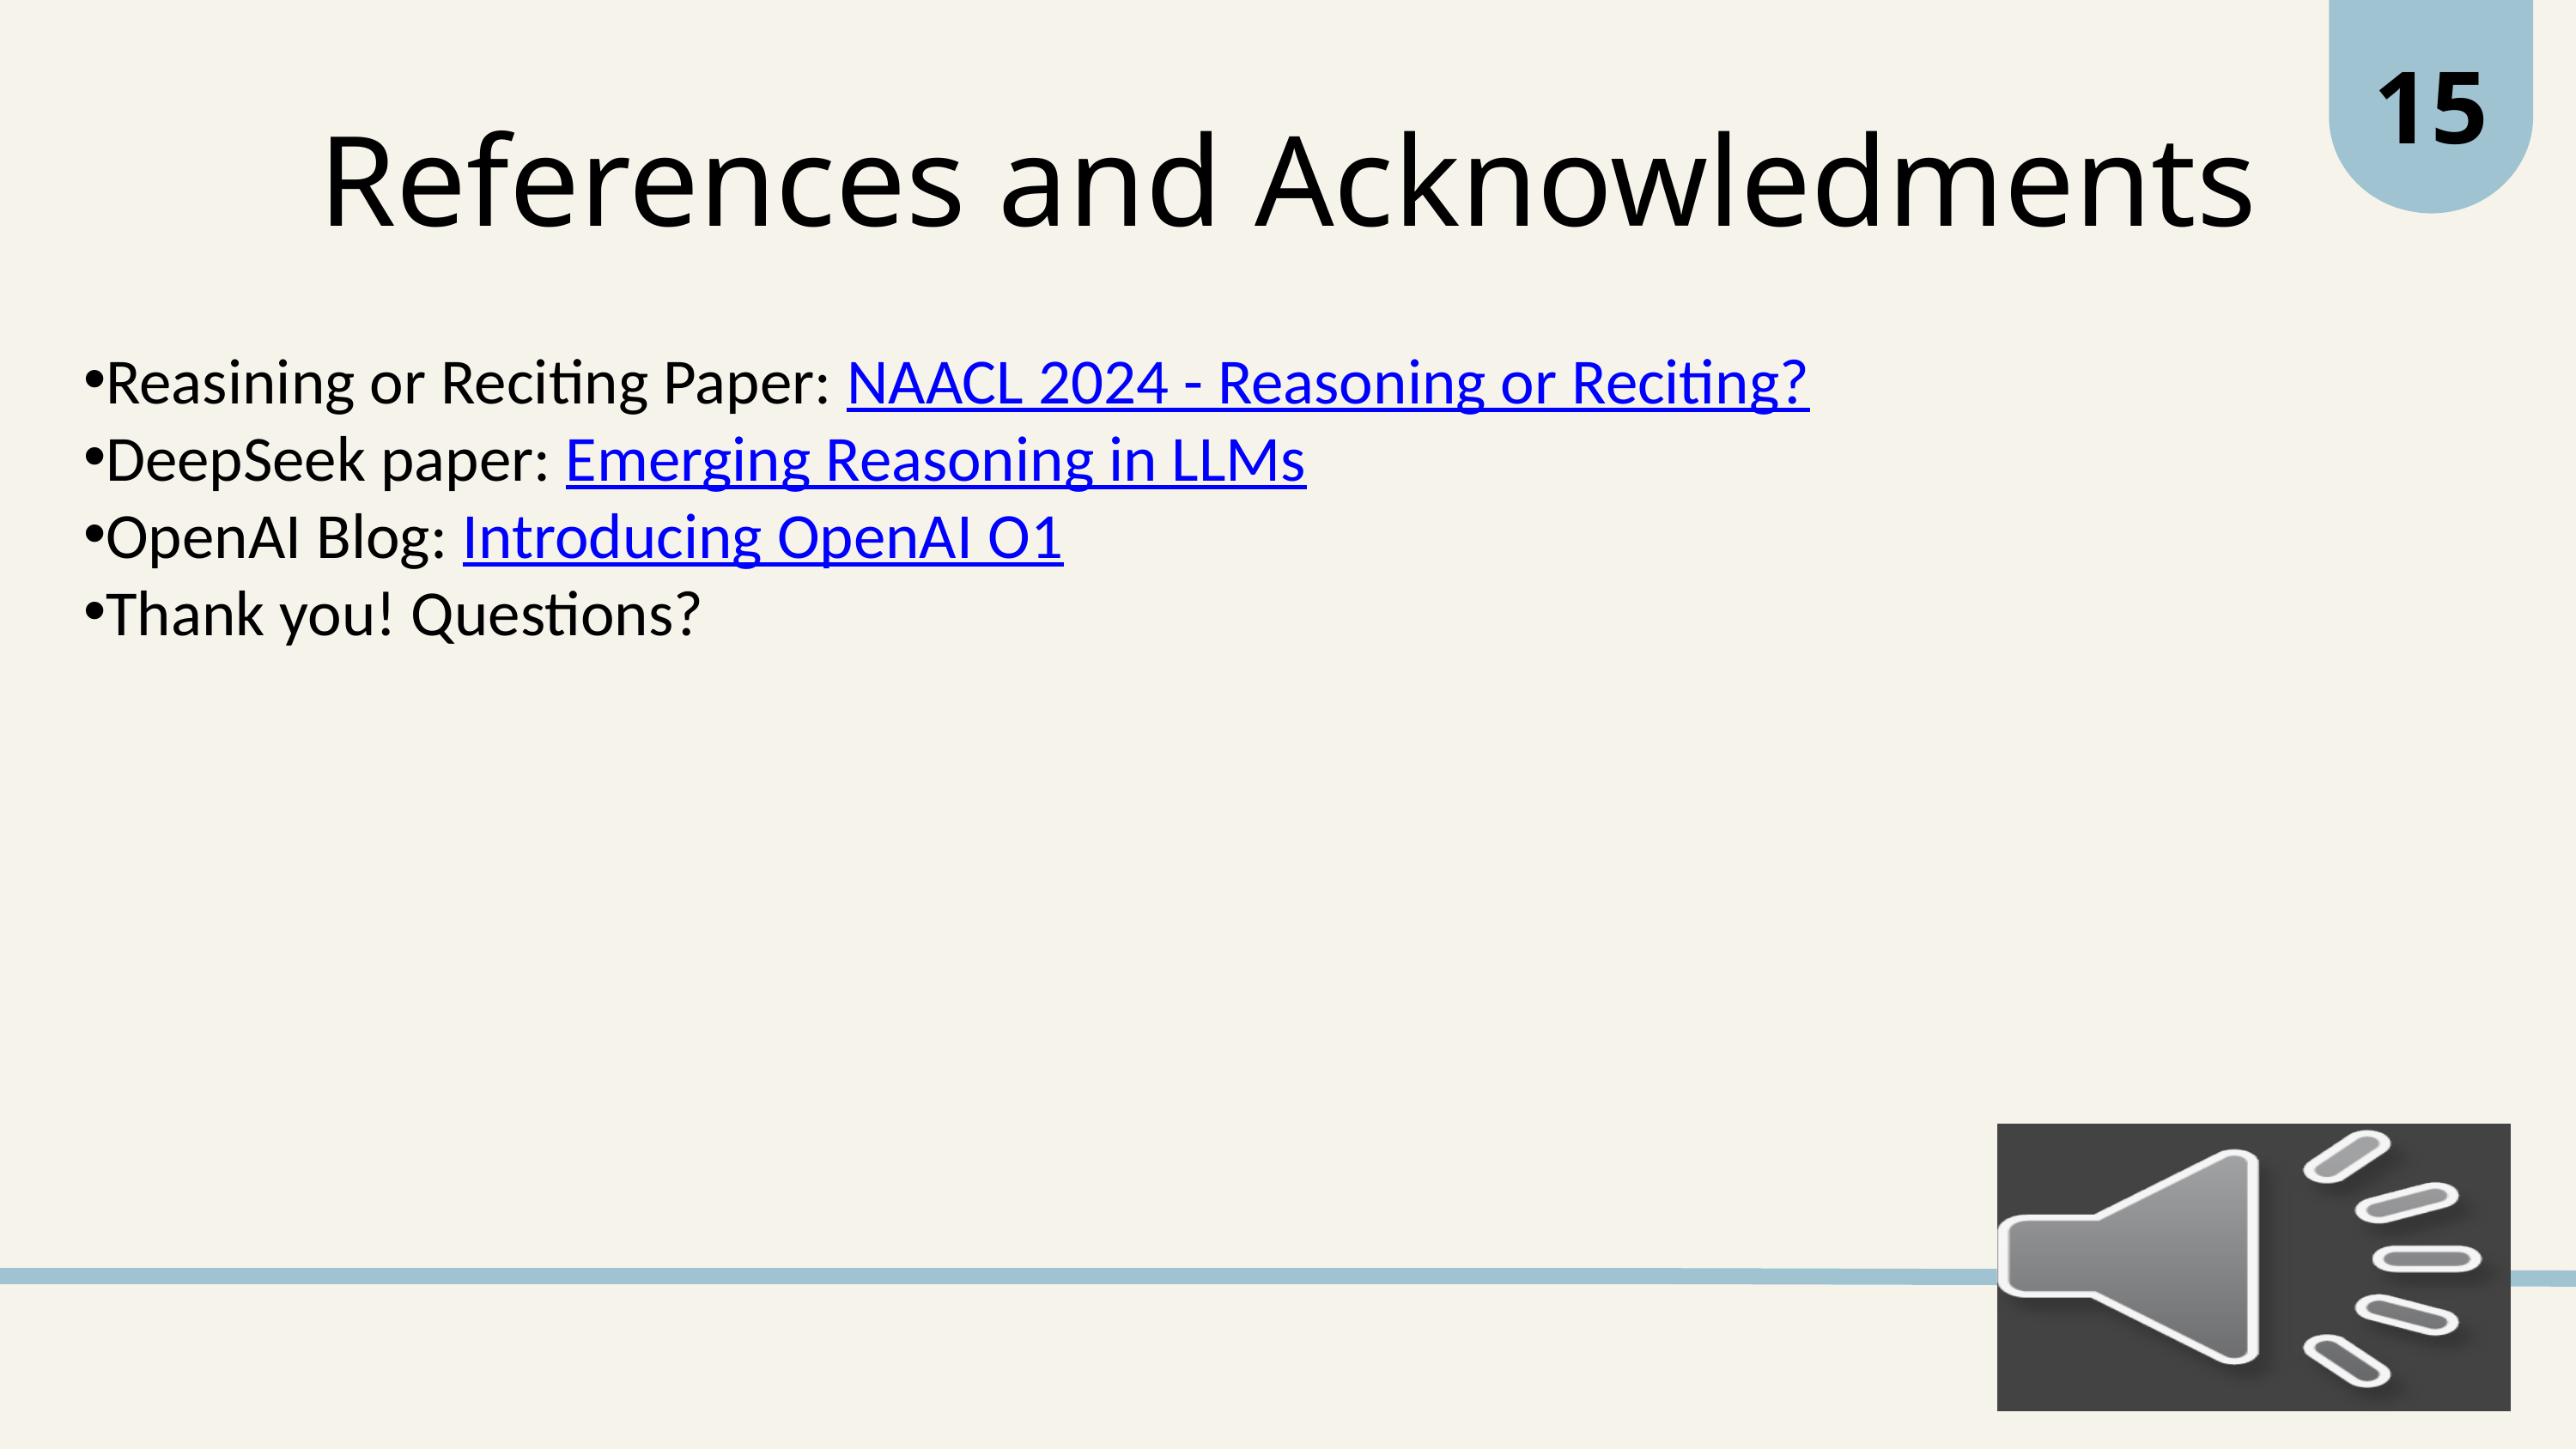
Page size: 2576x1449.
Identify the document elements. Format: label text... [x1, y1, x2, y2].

picture [1996, 1122, 2512, 1413]
text_box Reasining or Reciting Paper: NAACL 2024 - Reasoning or Reciting? DeepSeek paper: Emerging Reasoning in LLMs OpenAI Blog: Introducing OpenAI O1 Thank you! Questions? [83, 338, 2493, 851]
text_box References and Acknowledments [178, 76, 2398, 252]
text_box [2320, 0, 2542, 214]
